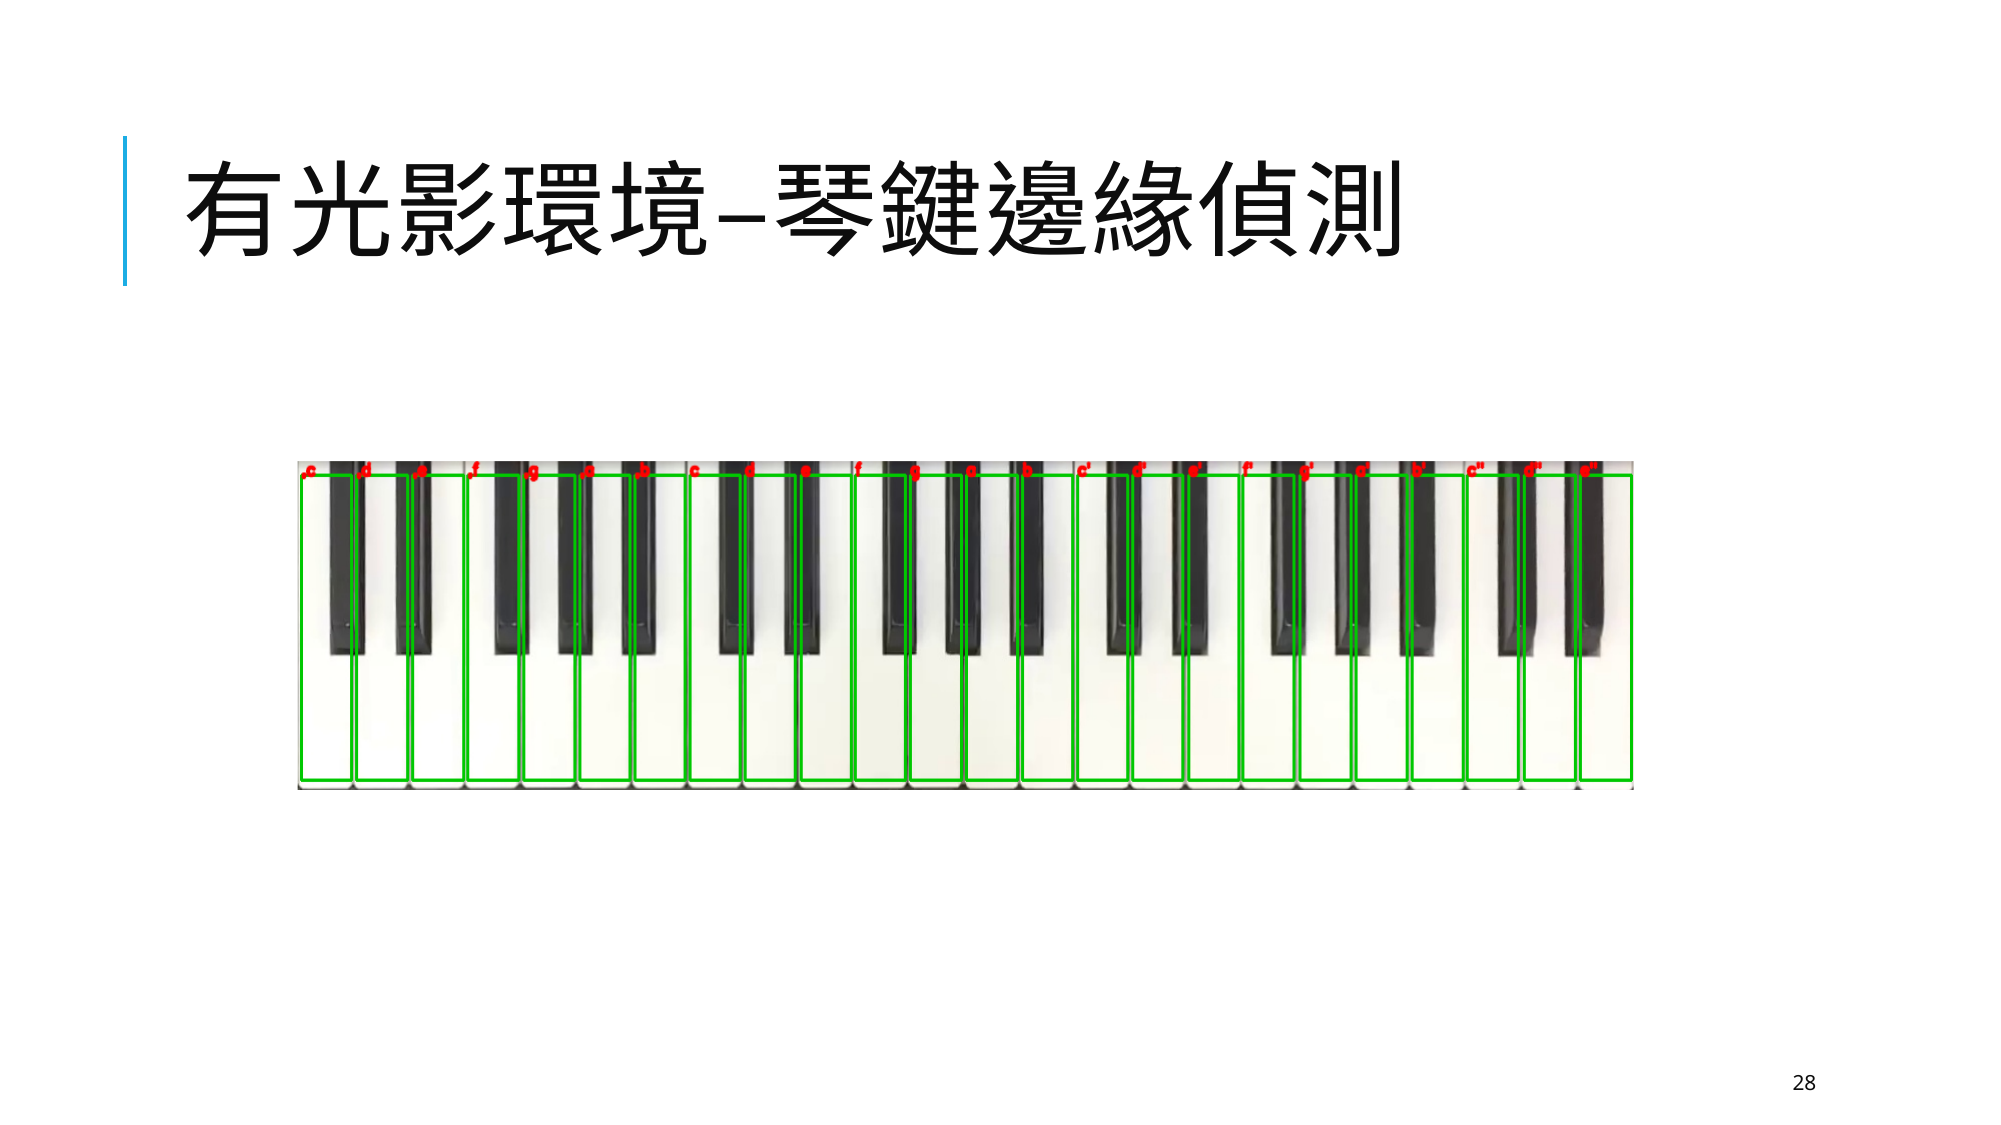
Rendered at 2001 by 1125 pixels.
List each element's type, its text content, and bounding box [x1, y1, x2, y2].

title 有光影環境–琴鍵邊緣偵測 [168, 96, 1763, 342]
picture [297, 459, 1634, 790]
slide_number 28 [1777, 1061, 1938, 1107]
